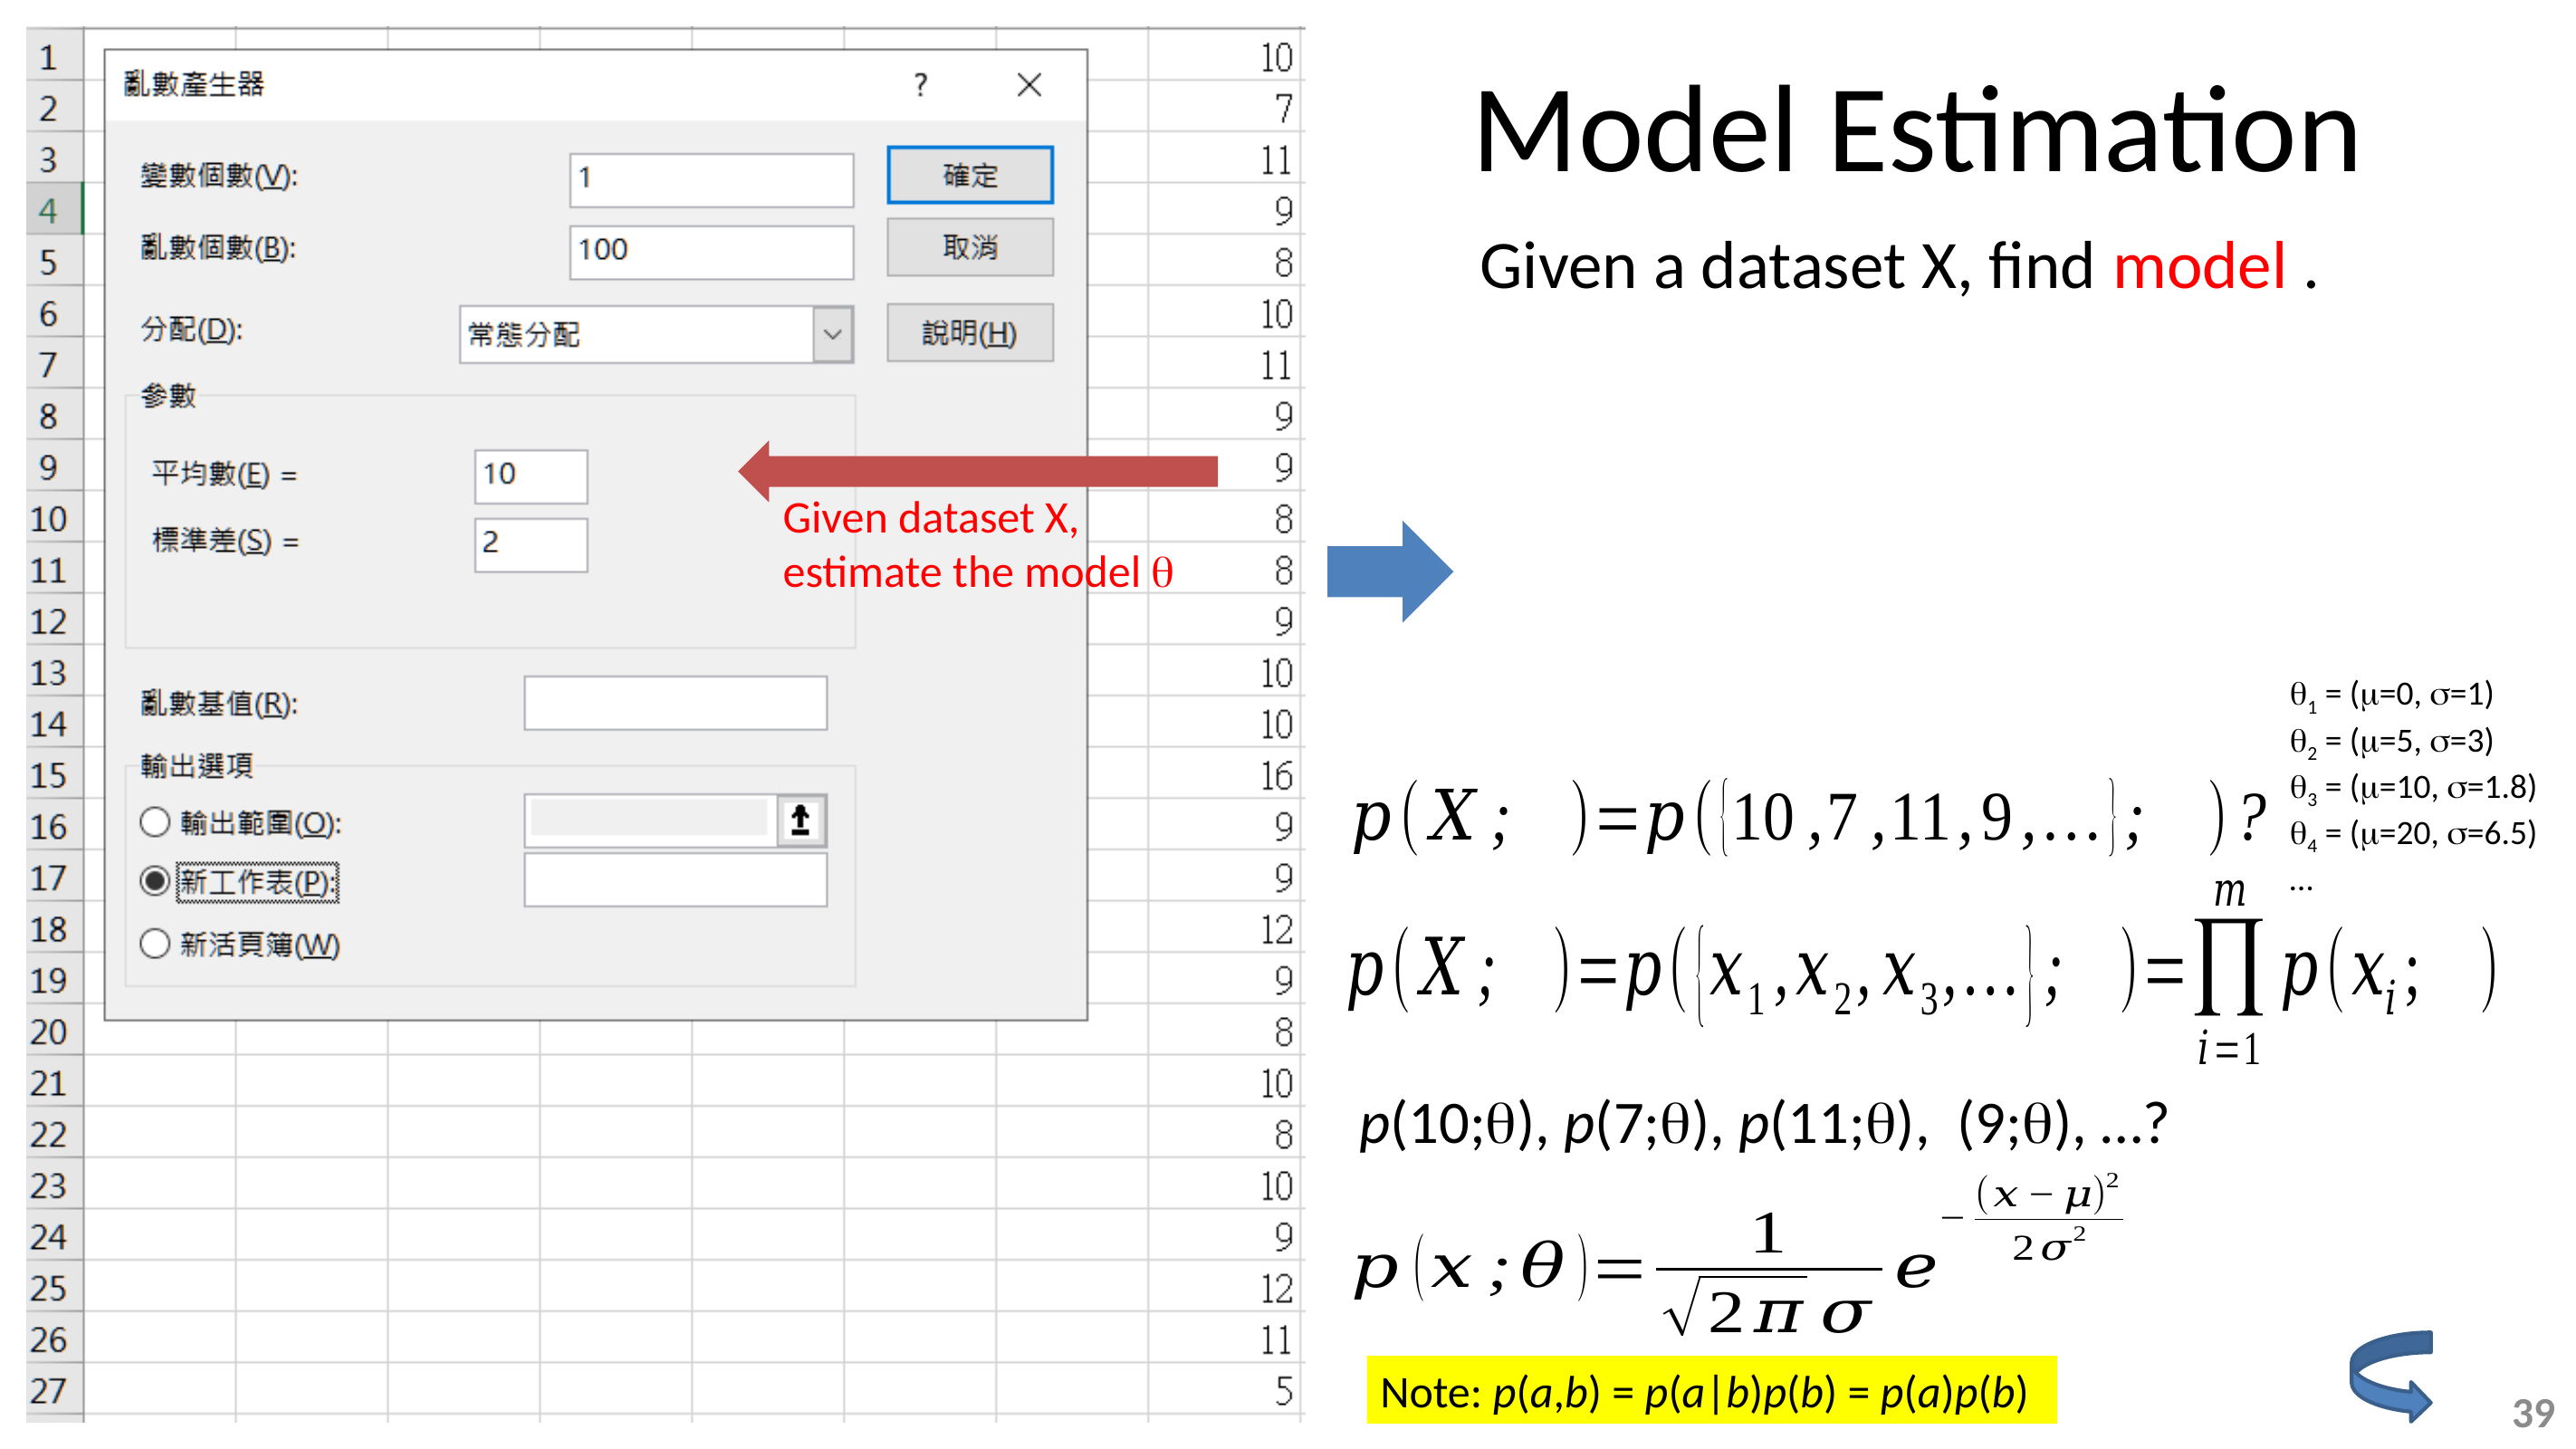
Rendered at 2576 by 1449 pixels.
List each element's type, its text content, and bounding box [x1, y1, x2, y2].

text_box Note: p(a,b) = p(a|b)p(b) = p(a)p(b) [1366, 1356, 2058, 1424]
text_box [1345, 861, 2501, 1348]
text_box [1466, 214, 2413, 694]
text_box [2350, 1354, 2433, 1424]
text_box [26, 25, 1306, 1424]
title Model Estimation [1352, 26, 2485, 217]
text_box [1325, 519, 1456, 625]
slide_number 39 [2393, 1380, 2556, 1440]
text_box 1 = (=0, =1) 2 = (=5, =3) 3 = (=10, =1.8) 4 = (=20, =6.5) … [2276, 664, 2576, 905]
